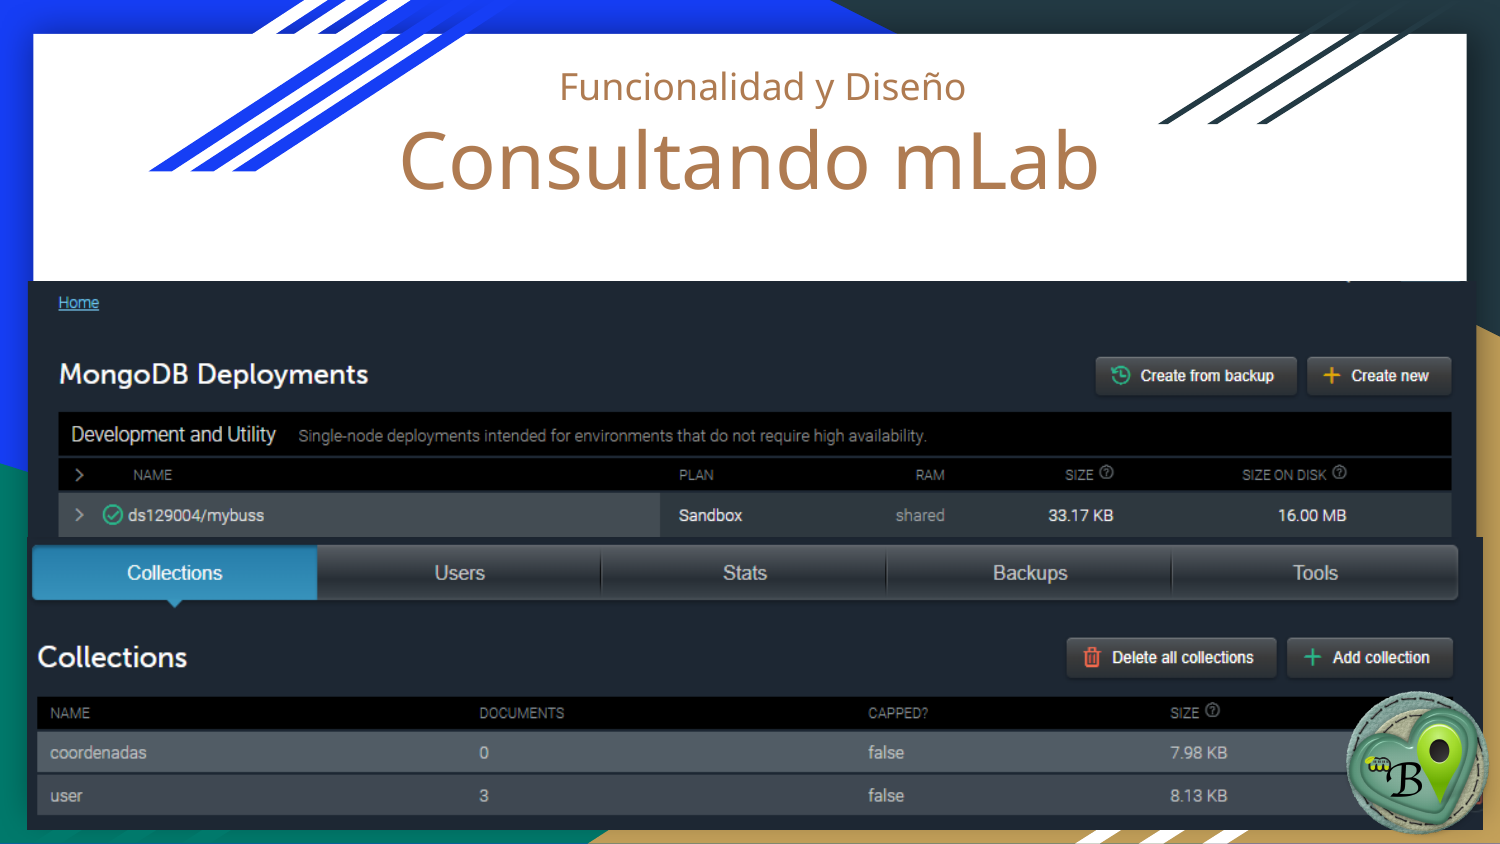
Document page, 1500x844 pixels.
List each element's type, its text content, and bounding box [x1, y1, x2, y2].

picture [27, 281, 1500, 842]
title Consultando mLab [310, 121, 1190, 195]
subtitle Funcionalidad y Diseño [64, 47, 1462, 121]
